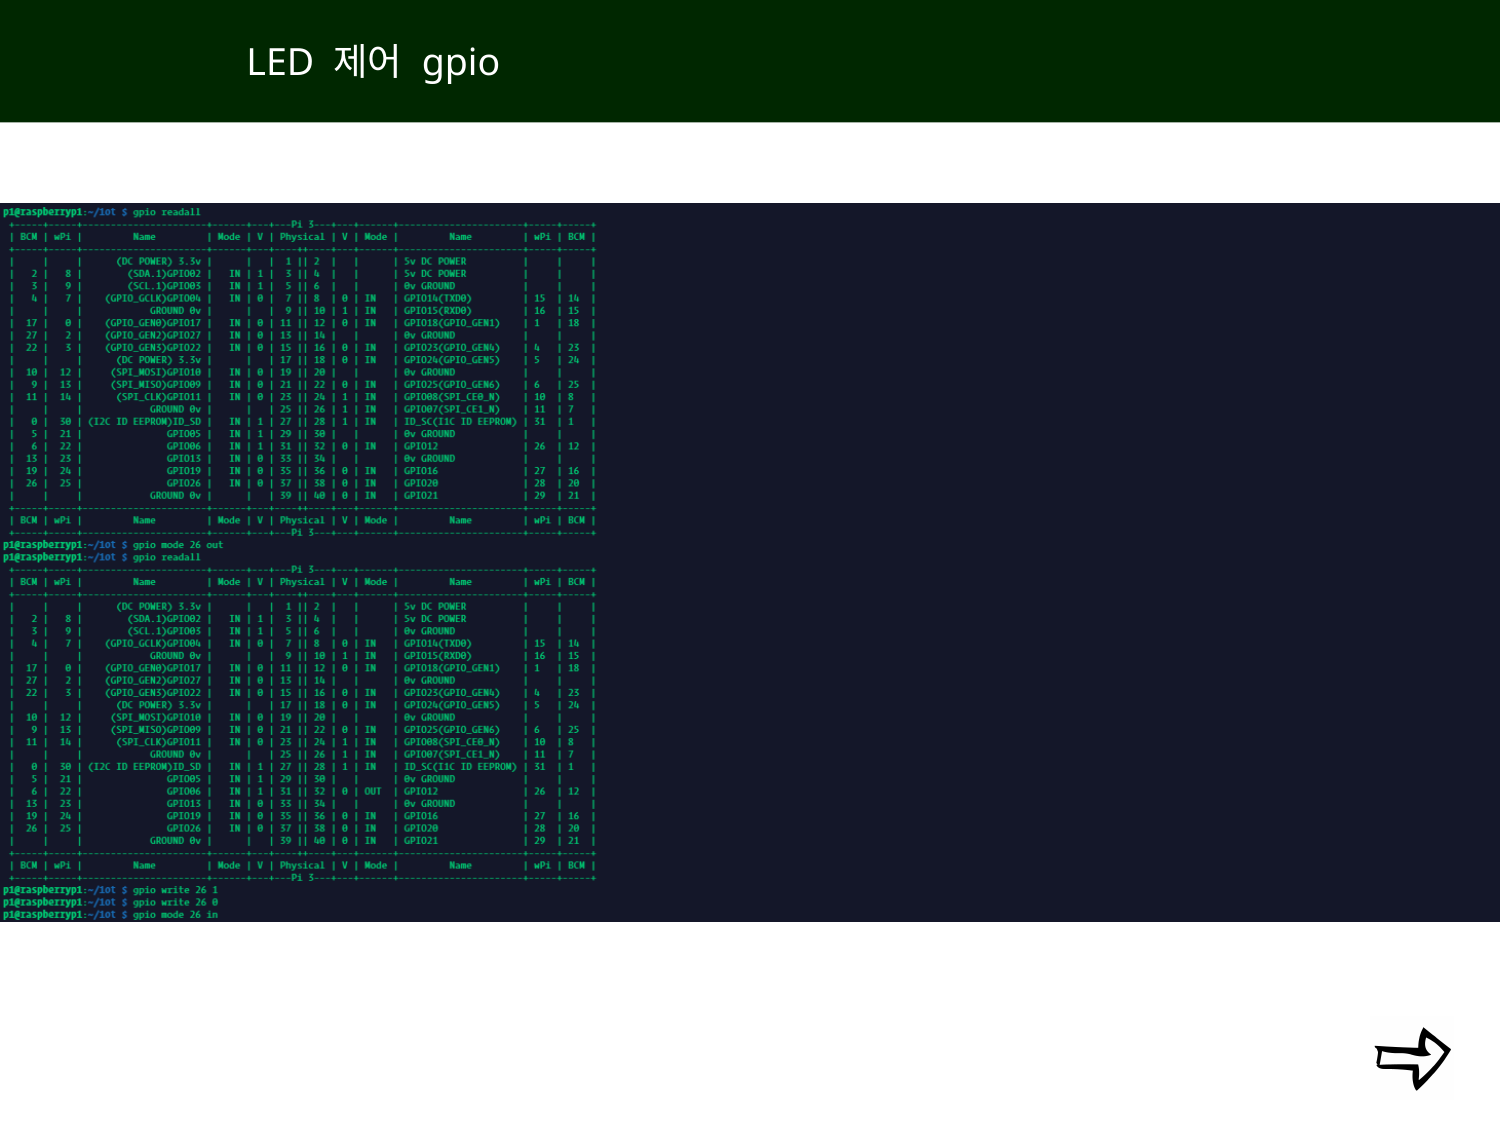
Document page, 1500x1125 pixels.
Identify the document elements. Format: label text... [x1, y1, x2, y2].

picture [1370, 1016, 1454, 1100]
text_box [0, 0, 1500, 124]
text_box LED 제어 gpio [231, 30, 1335, 91]
picture [0, 203, 1500, 922]
